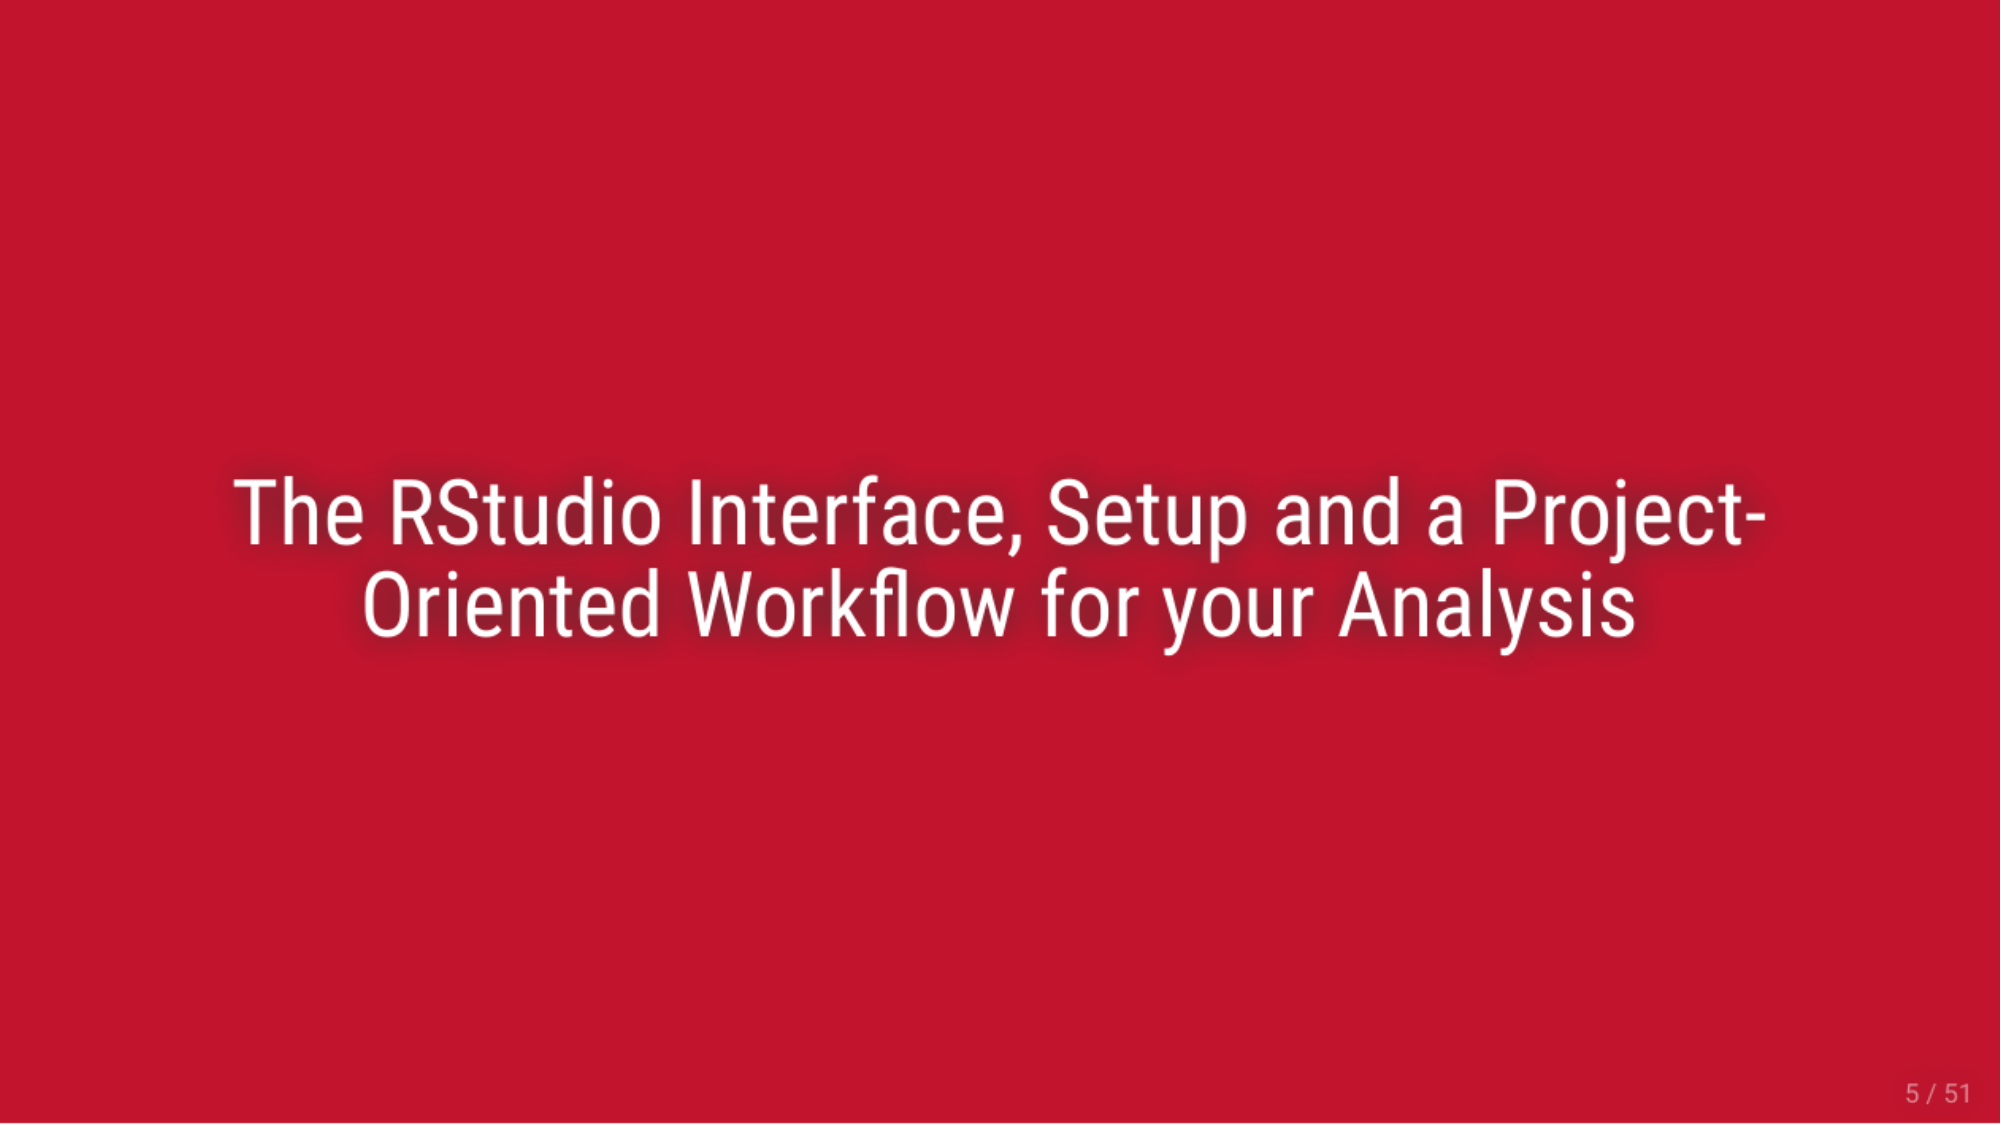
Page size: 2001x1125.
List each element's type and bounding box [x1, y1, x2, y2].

list [0, 0, 2000, 1125]
